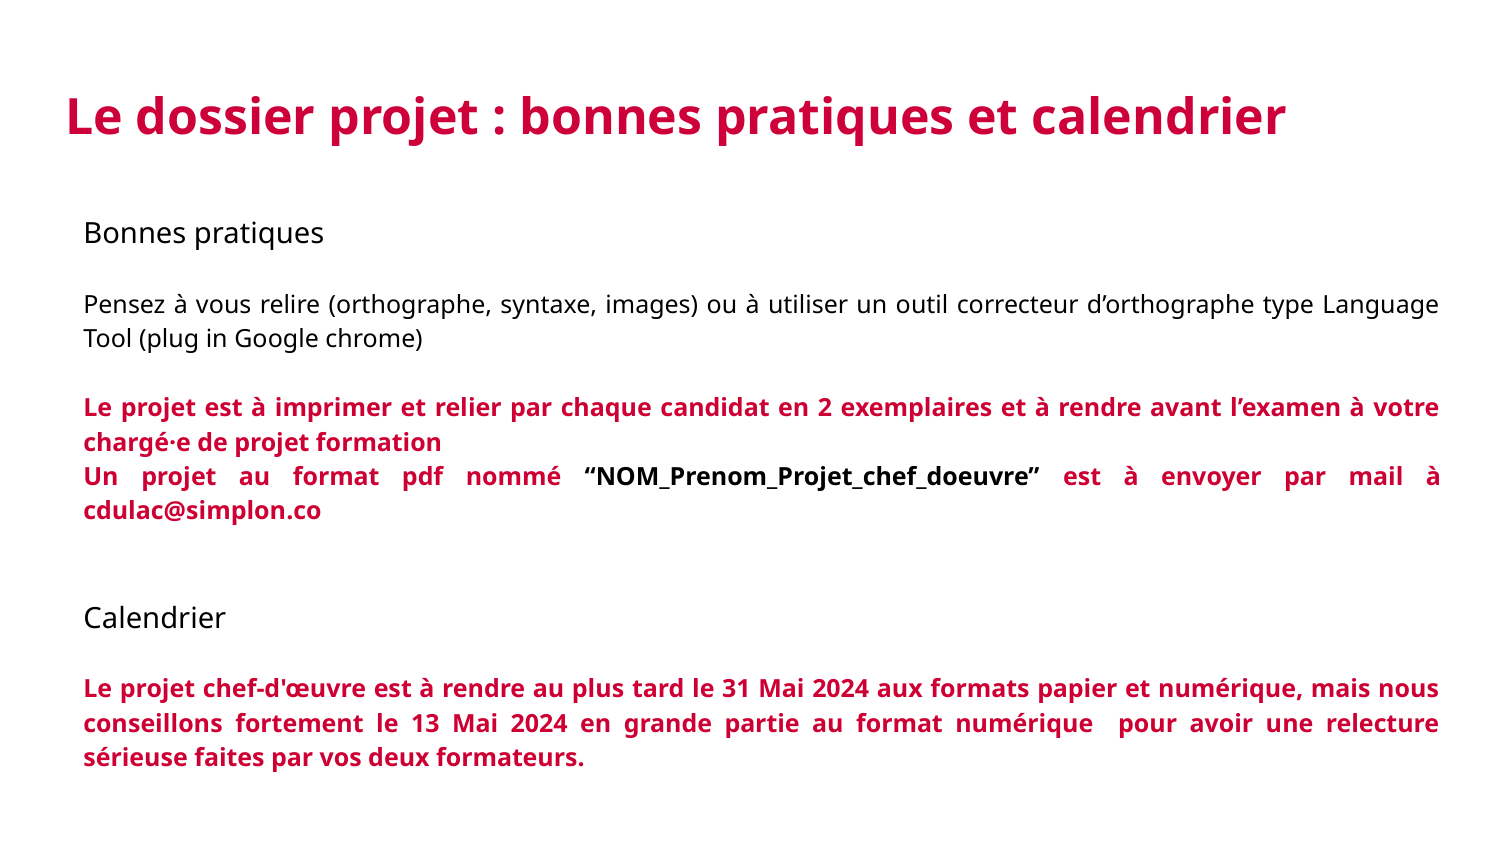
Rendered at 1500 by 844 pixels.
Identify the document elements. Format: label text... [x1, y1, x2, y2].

text_box Bonnes pratiques Pensez à vous relire (orthographe, syntaxe, images) ou à utiliser un outil correcteur d’orthographe type Language Tool (plug in Google chrome) Le projet est à imprimer et relier par chaque candidat en 2 exemplaires et à rendre avant l’examen à votre chargé·e de projet formation Un projet au format pdf nommé “NOM_Prenom_Projet_chef_doeuvre” est à envoyer par mail à cdulac@simplon.co Calendrier Le projet chef-d'œuvre est à rendre au plus tard le 31 Mai 2024 aux formats papier et numérique, mais nous conseillons fortement le 13 Mai 2024 en grande partie au format numérique pour avoir une relecture sérieuse faites par vos deux formateurs. [68, 194, 1457, 682]
title Le dossier projet : bonnes pratiques et calendrier [63, 82, 1452, 157]
